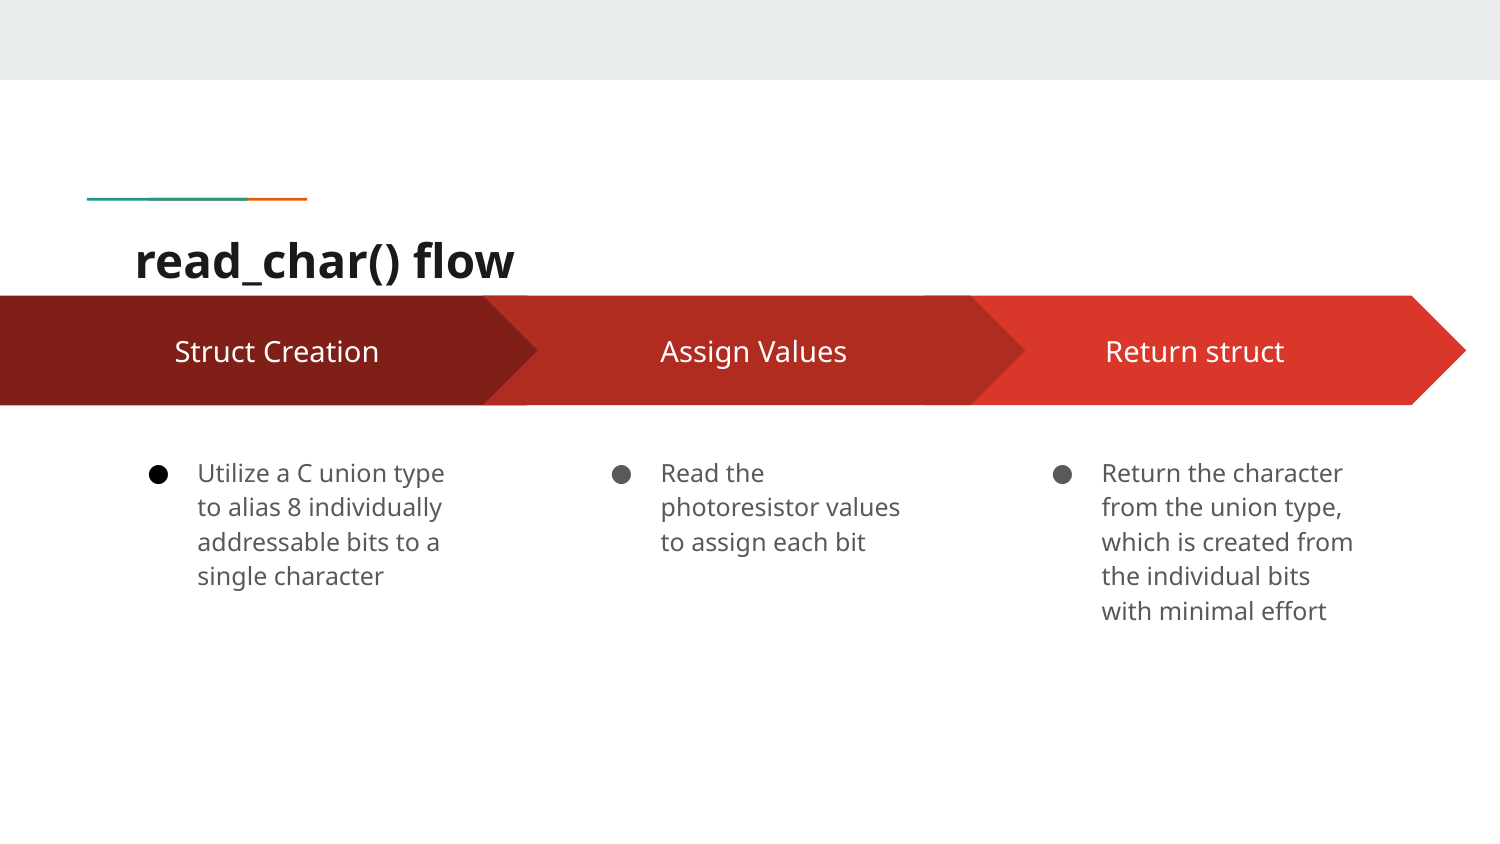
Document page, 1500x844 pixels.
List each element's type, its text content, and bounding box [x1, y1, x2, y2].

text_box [1026, 295, 1467, 823]
title read_char() flow [119, 216, 1381, 294]
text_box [0, 295, 583, 844]
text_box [482, 295, 1026, 823]
